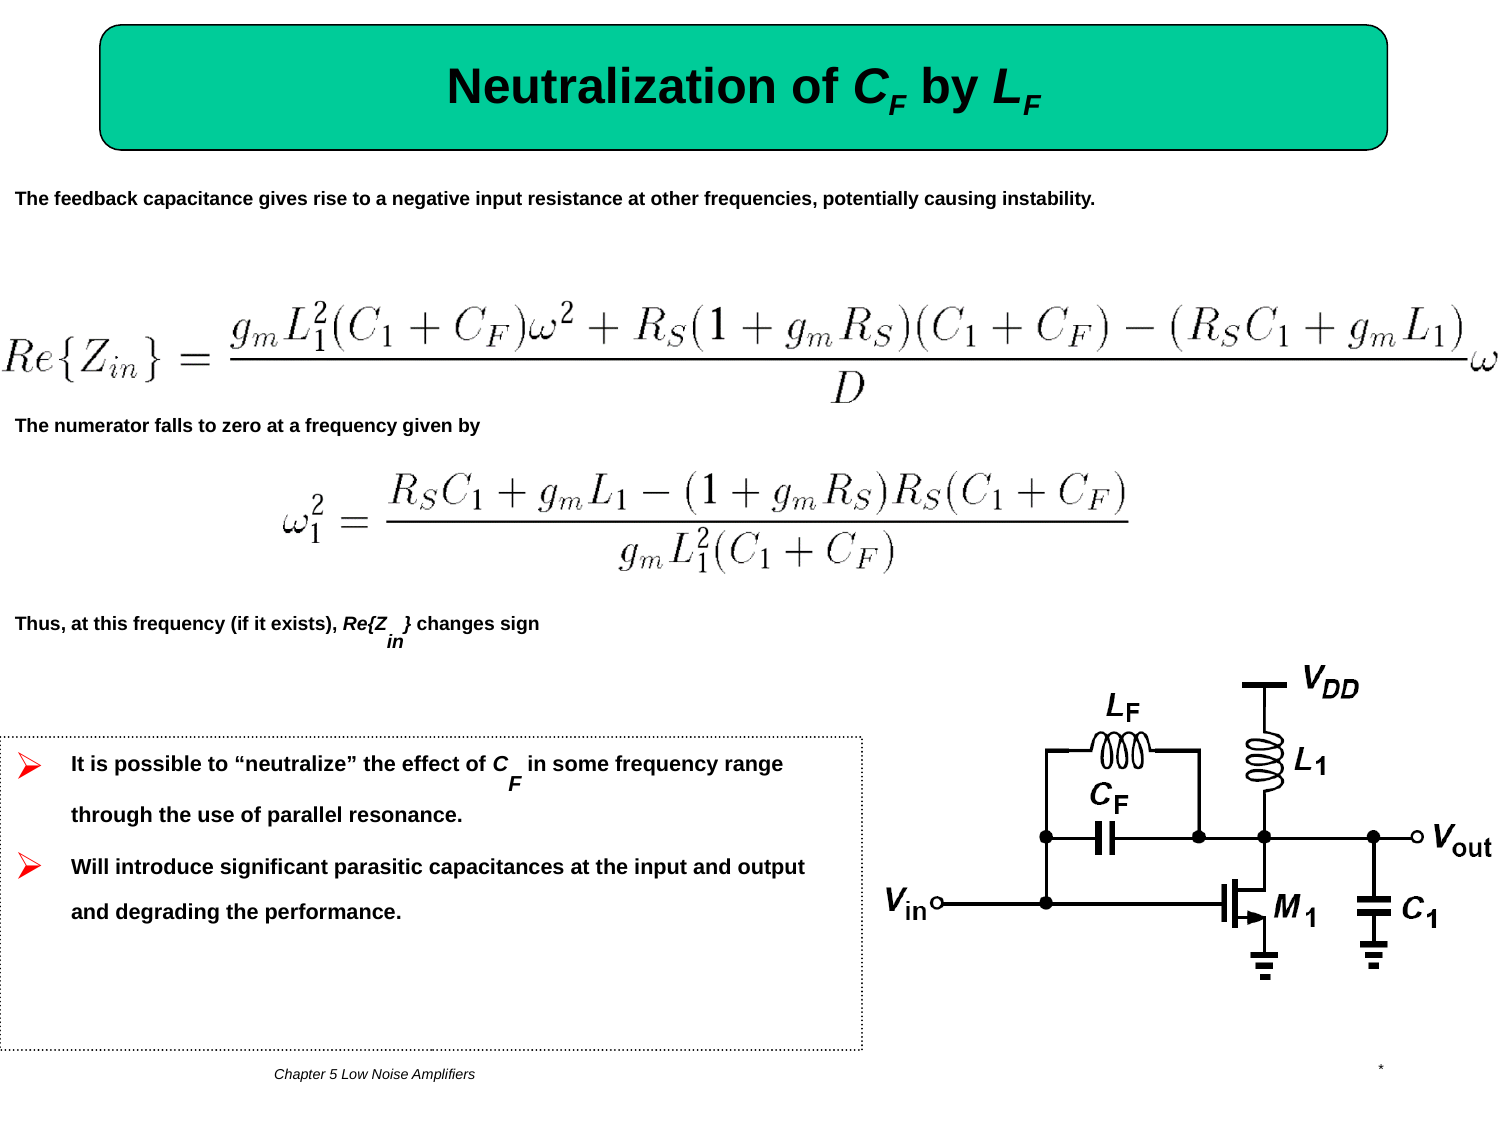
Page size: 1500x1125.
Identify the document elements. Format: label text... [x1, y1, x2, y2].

title Neutralization of CF by LF [99, 24, 1388, 151]
picture [0, 299, 1500, 410]
text_box The numerator falls to zero at a frequency given by [0, 416, 1500, 464]
text_box The feedback capacitance gives rise to a negative input resistance at other frequencies, potentially causing instability. [0, 174, 1500, 263]
picture [274, 463, 1130, 576]
picture [859, 649, 1500, 993]
text_box Thus, at this frequency (if it exists), Re{Zin} changes sign [0, 599, 1500, 663]
text_box It is possible to “neutralize” the effect of CF in some frequency range through the use of parallel resonance. Will introduce significant parasitic capacitances at the input and output and degrading the performance. [0, 737, 863, 1050]
